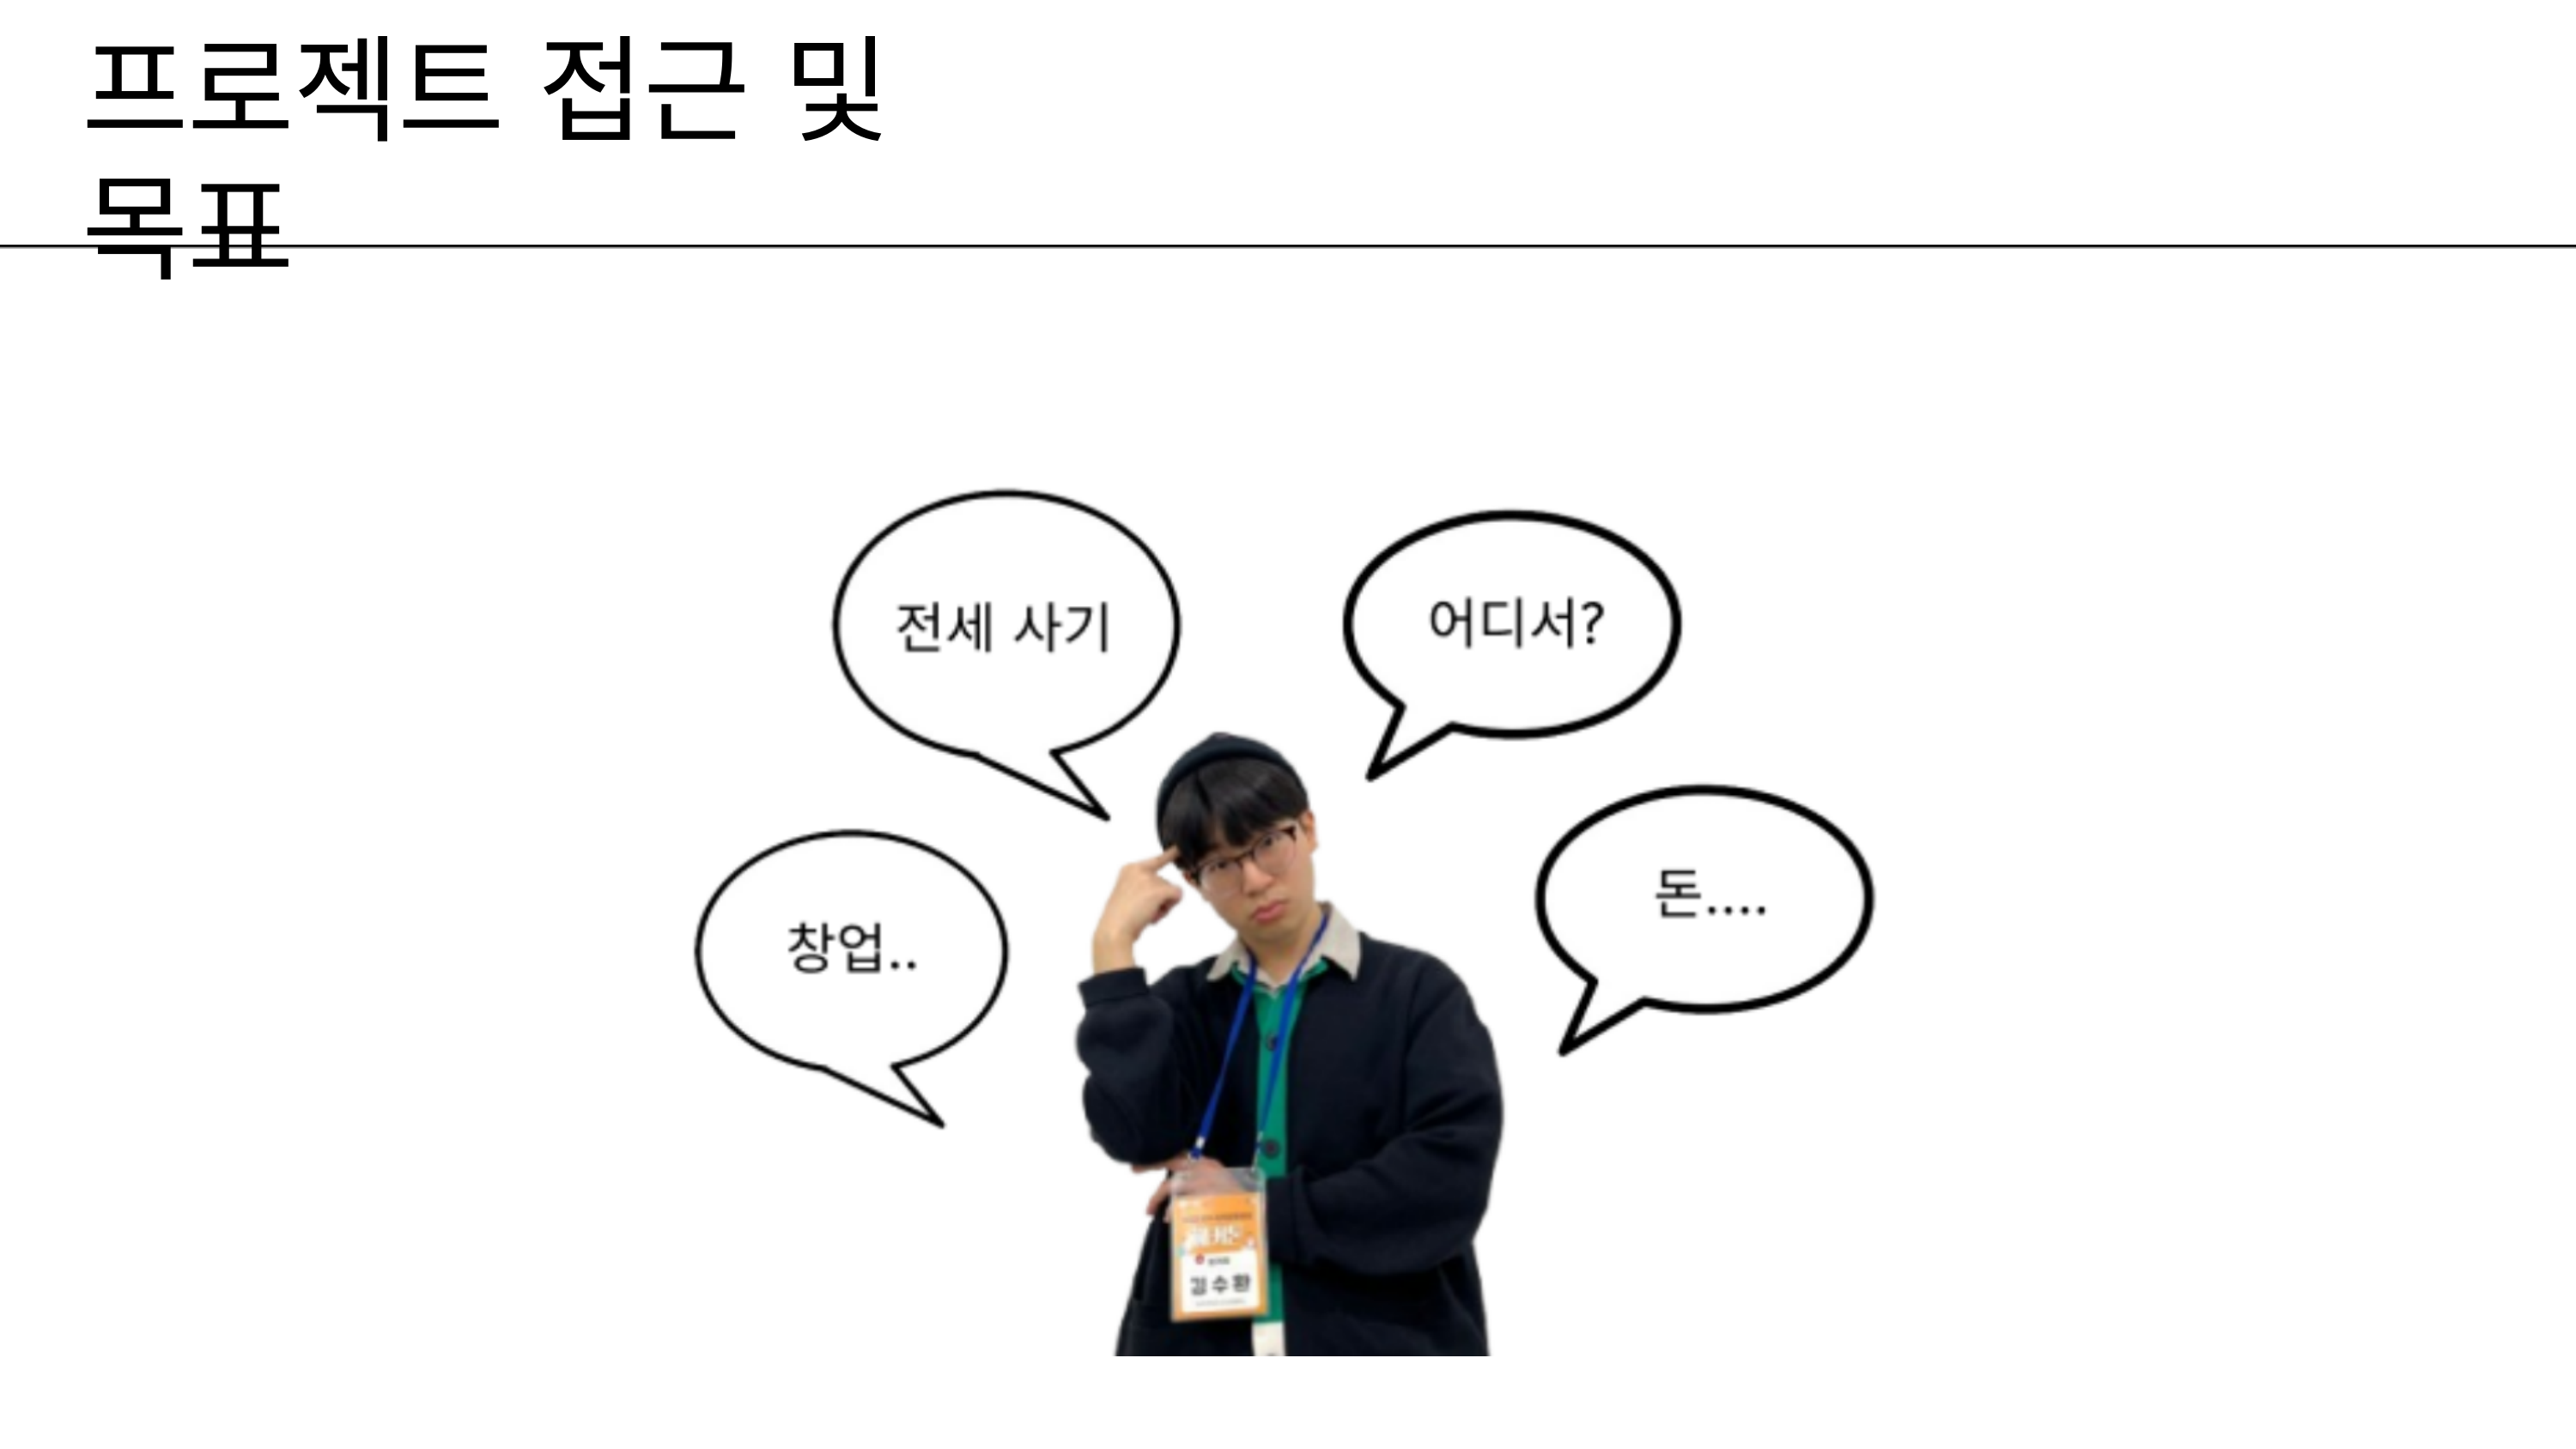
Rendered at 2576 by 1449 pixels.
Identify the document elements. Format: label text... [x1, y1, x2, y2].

text_box 프로젝트 접근 및 목표 [82, 78, 1106, 242]
picture [0, 245, 2576, 249]
picture [647, 452, 1895, 1356]
